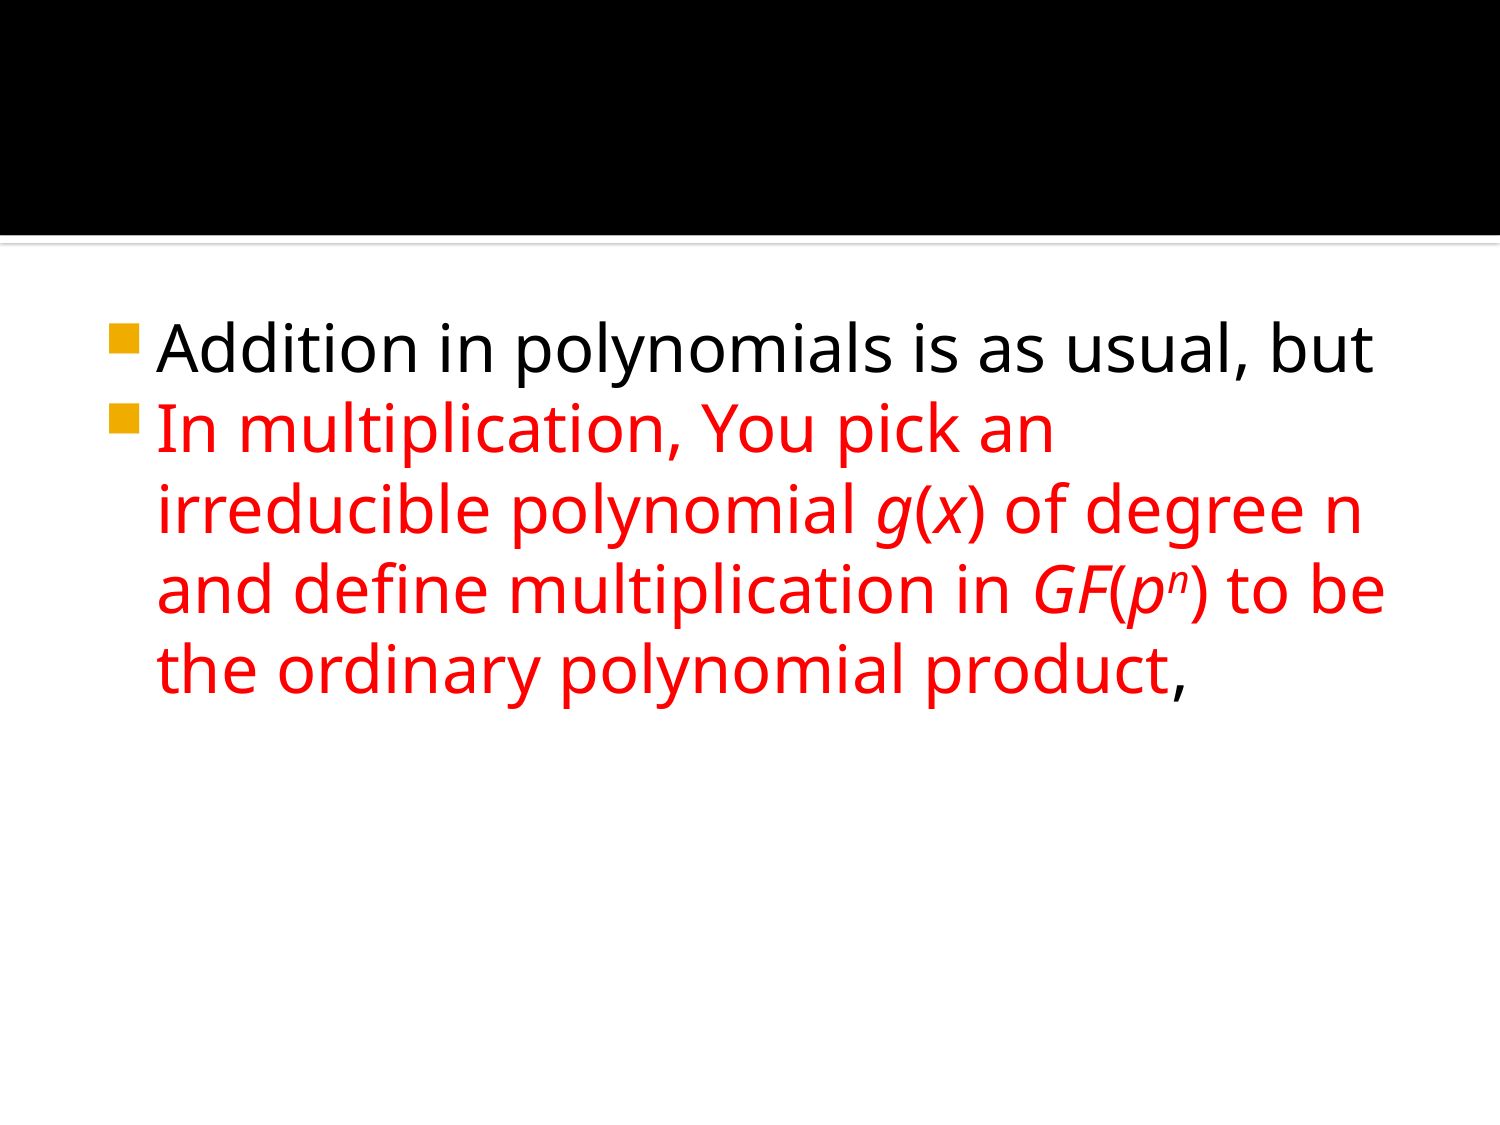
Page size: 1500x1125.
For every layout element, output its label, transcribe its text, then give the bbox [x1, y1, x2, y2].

list Addition in polynomials is as usual, but In multiplication, You pick an irreducible polynomial g(x) of degree n and define multiplication in GF(pn) to be the ordinary polynomial product, [75, 291, 1425, 1050]
